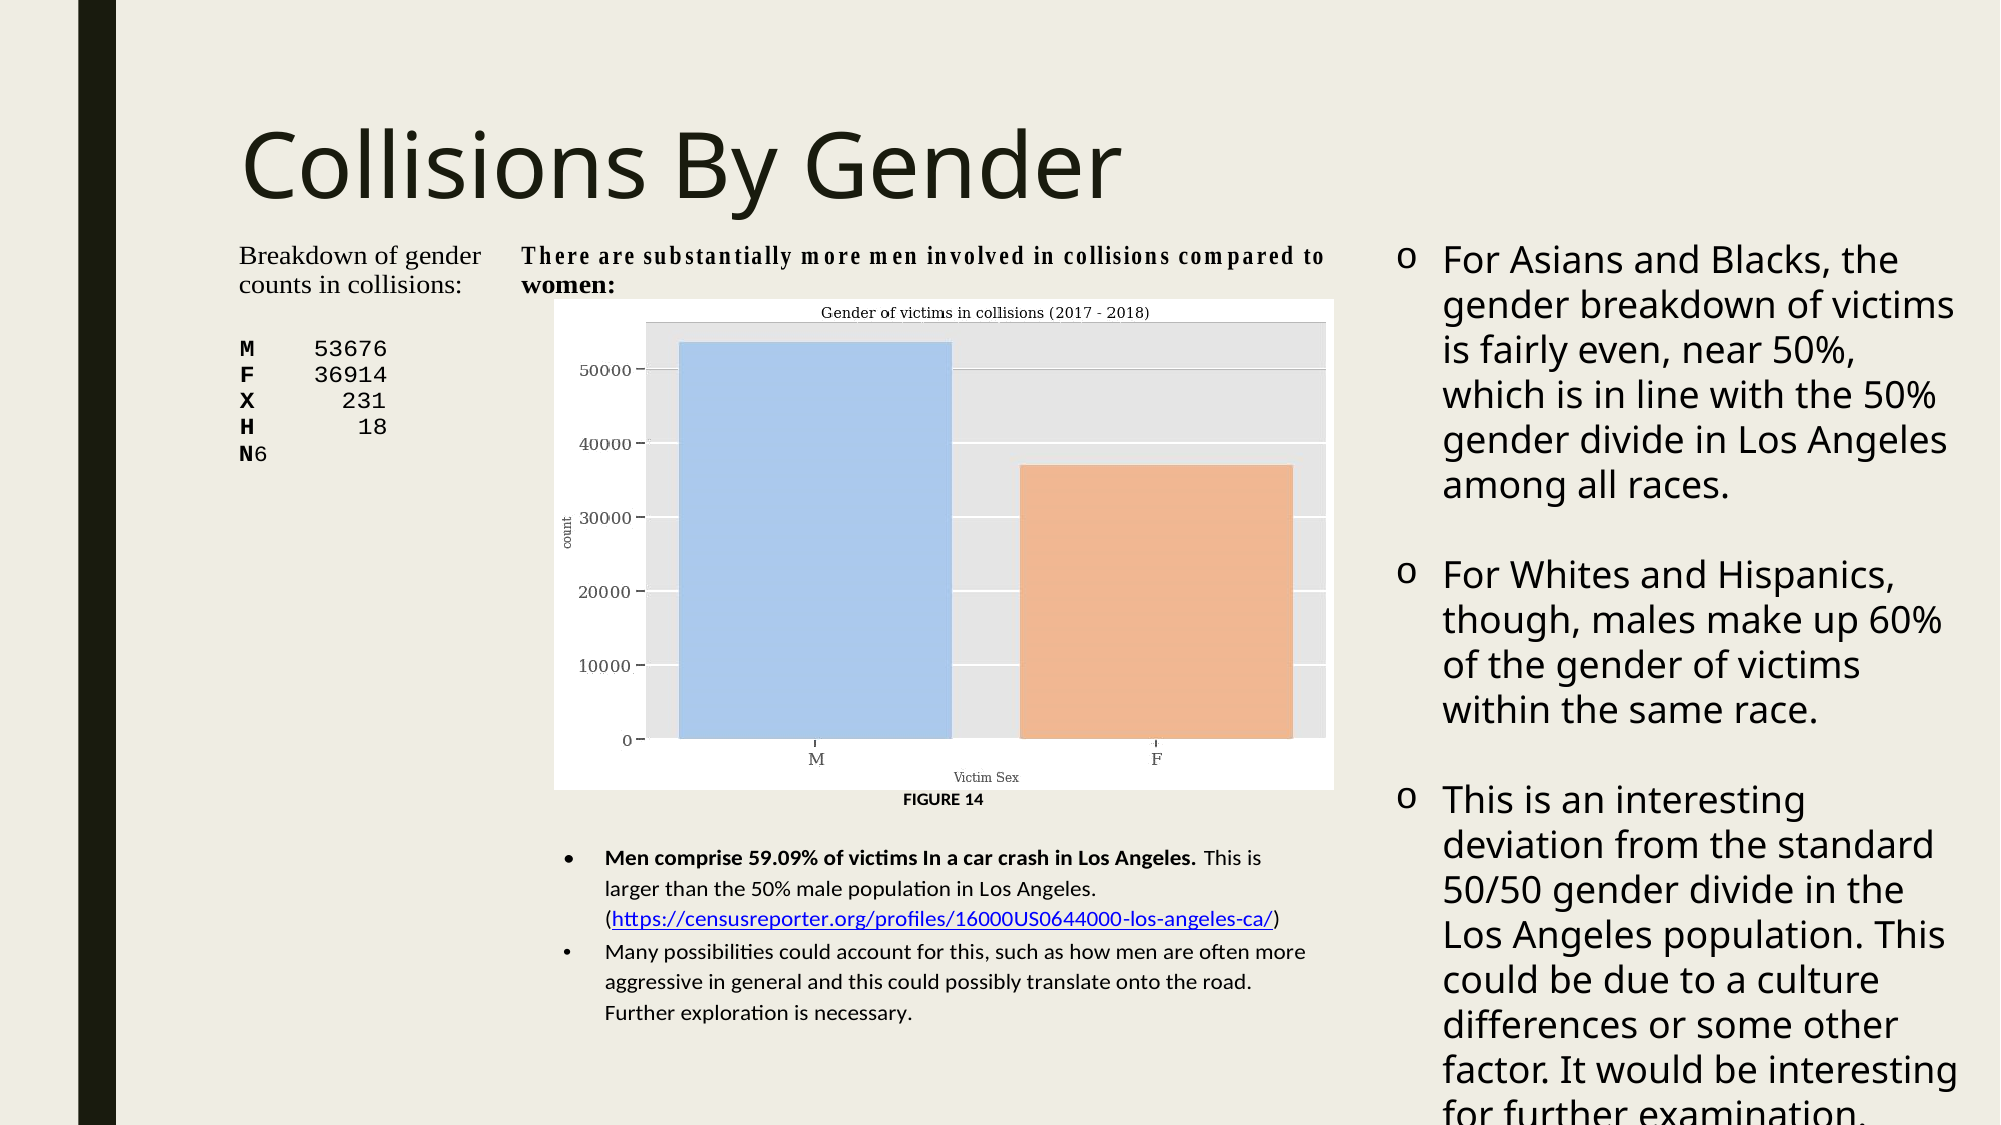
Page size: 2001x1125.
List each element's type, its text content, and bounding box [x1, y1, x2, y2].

text_box For Asians and Blacks, the gender breakdown of victims is fairly even, near 50%, which is in line with the 50% gender divide in Los Angeles among all races. For Whites and Hispanics, though, males make up 60% of the gender of victims within the same race. This is an interesting deviation from the standard 50/50 gender divide in the Los Angeles population. This could be due to a culture differences or some other factor. It would be interesting for further examination. [1380, 228, 1977, 1125]
title Collisions By Gender [225, 112, 1800, 232]
picture [224, 239, 1381, 1055]
